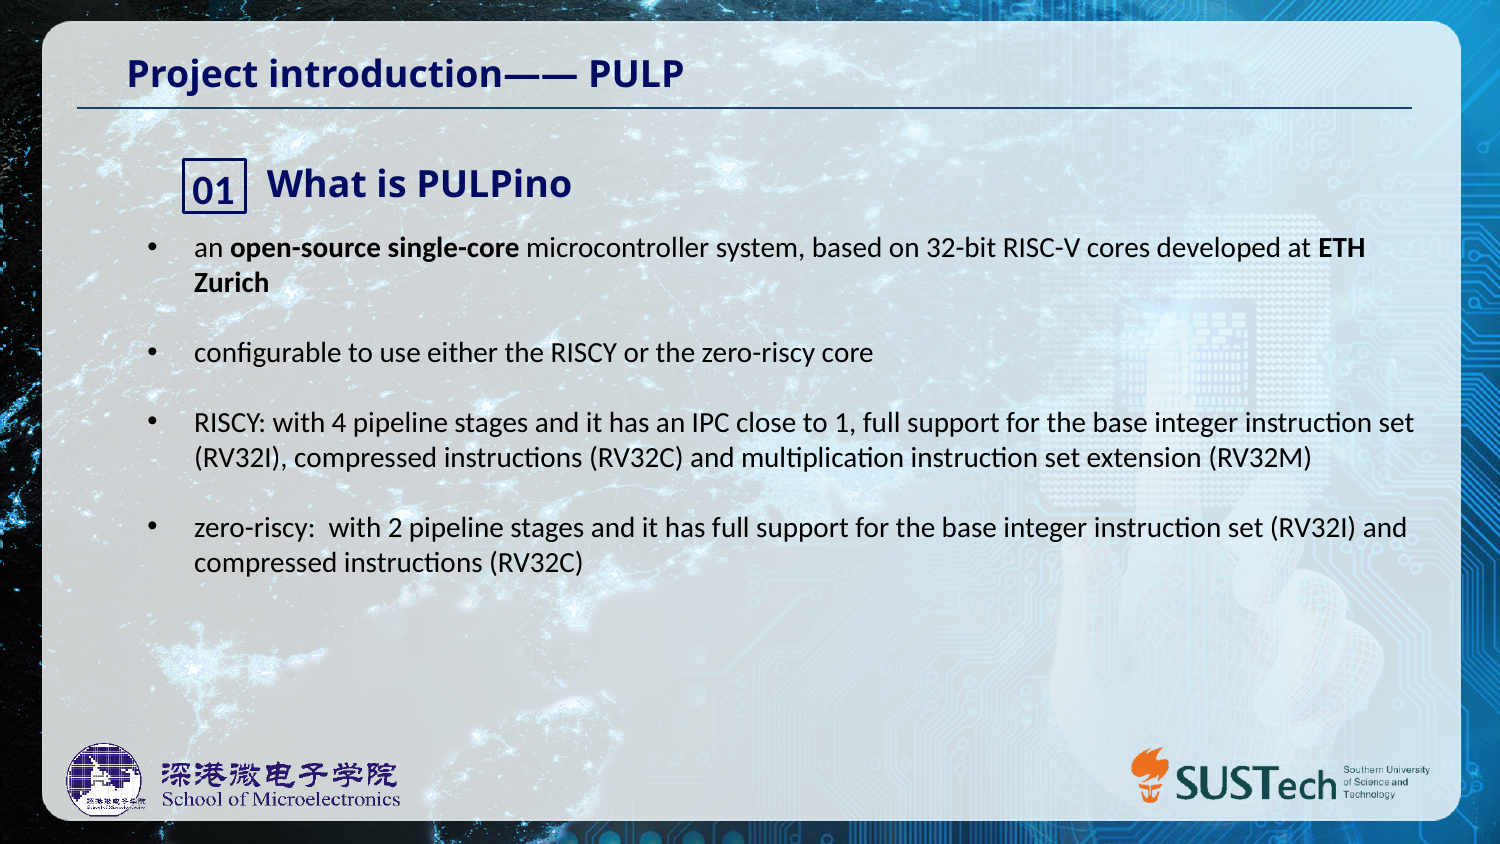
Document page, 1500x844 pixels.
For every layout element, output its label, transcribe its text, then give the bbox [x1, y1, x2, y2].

picture [0, 0, 1500, 844]
text_box What is PULPino [252, 153, 791, 213]
text_box an open-source single-core microcontroller system, based on 32-bit RISC-V cores developed at ETH Zurich configurable to use either the RISCY or the zero-riscy core RISCY: with 4 pipeline stages and it has an IPC close to 1, full support for the base integer instruction set (RV32I), compressed instructions (RV32C) and multiplication instruction set extension (RV32M) zero-riscy: with 2 pipeline stages and it has full support for the base integer instruction set (RV32I) and compressed instructions (RV32C) [132, 221, 1448, 586]
picture [1494, 273, 1500, 282]
text_box Project introduction—— PULP [111, 42, 701, 102]
text_box 01 [177, 155, 253, 221]
